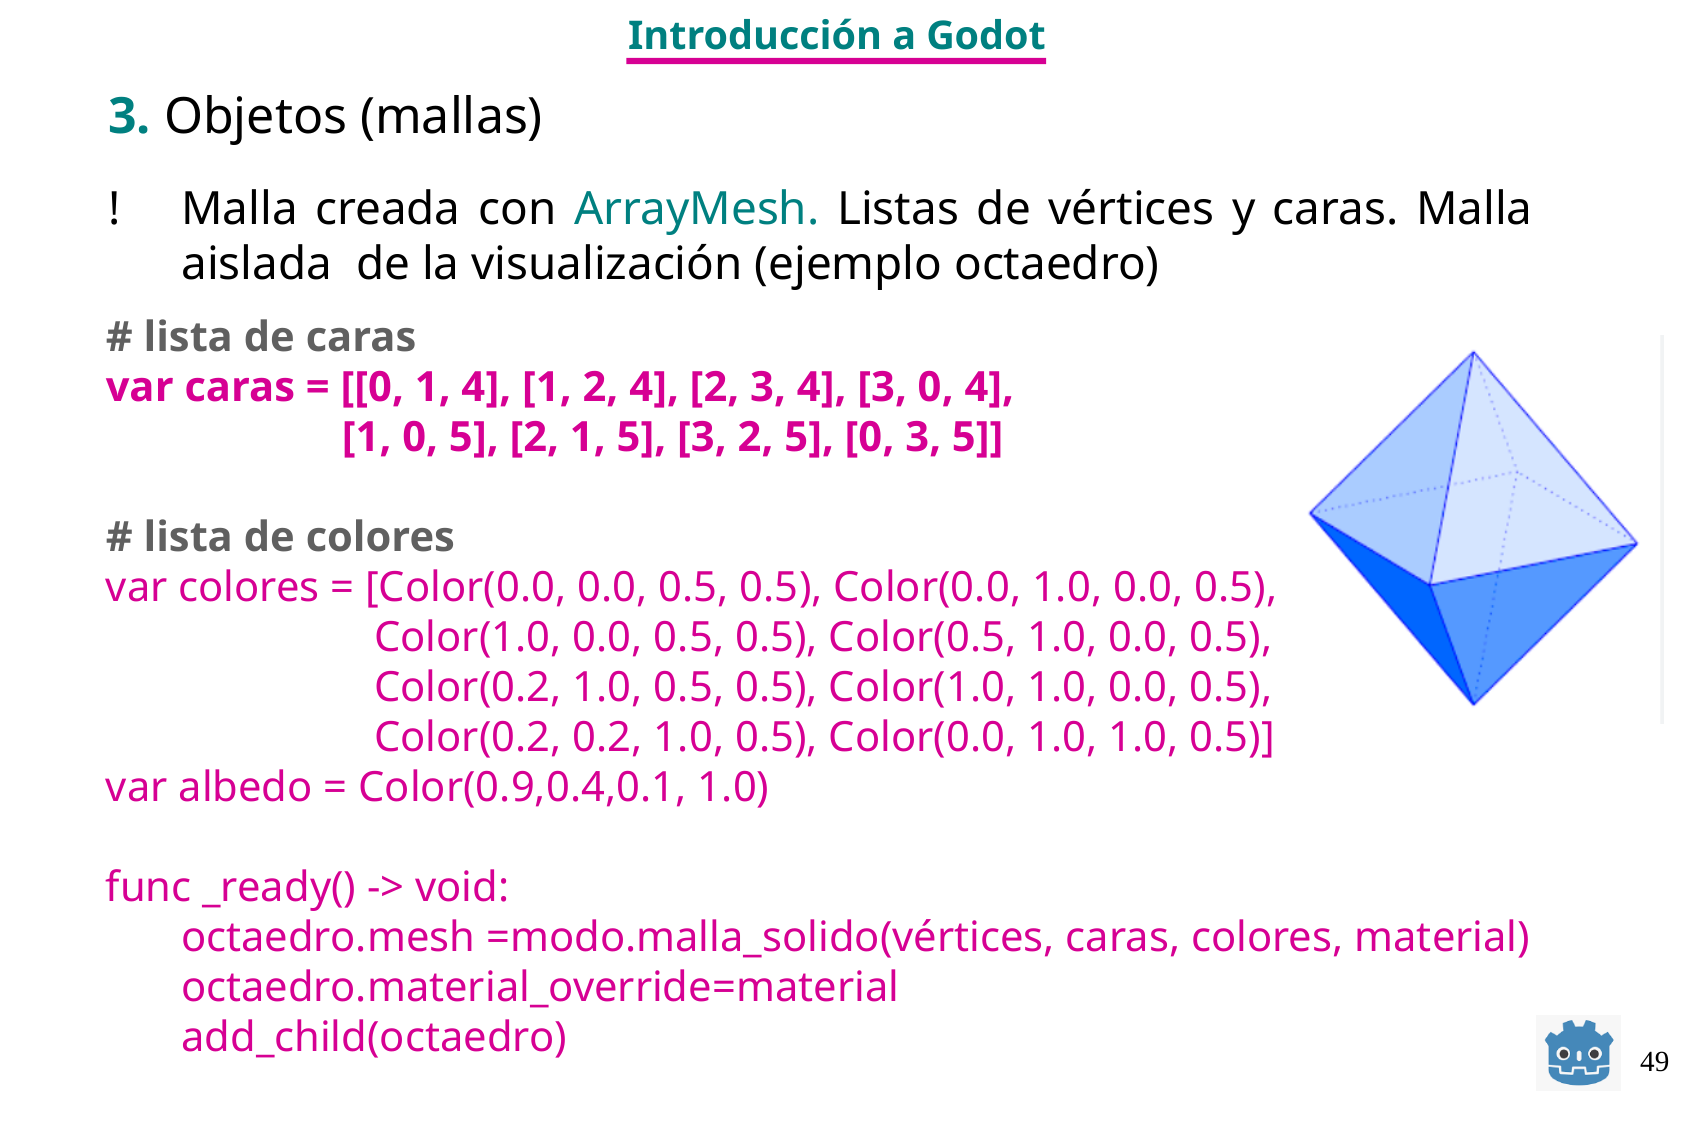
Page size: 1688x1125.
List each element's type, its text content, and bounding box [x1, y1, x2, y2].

text_box 3. Objetos (mallas) Malla creada con ArrayMesh. Listas de vértices y caras. Malla aislada de la visualización (ejemplo octaedro) [91, 75, 1551, 302]
picture [1302, 335, 1664, 724]
picture [1535, 1015, 1621, 1091]
text_box # lista de caras var caras = [[0, 1, 4], [1, 2, 4], [2, 3, 4], [3, 0, 4], [1, 0, 5], [2, 1, 5], [3, 2, 5], [0, 3, 5]] # lista de colores var colores = [Color(0.0, 0.0, 0.5, 0.5), Color(0.0, 1.0, 0.0, 0.5), Color(1.0, 0.0, 0.5, 0.5), Color(0.5, 1.0, 0.0, 0.5), Color(0.2, 1.0, 0.5, 0.5), Color(1.0, 1.0, 0.0, 0.5), Color(0.2, 0.2, 1.0, 0.5), Color(0.0, 1.0, 1.0, 0.5)] var albedo = Color(0.9,0.4,0.1, 1.0) func _ready() -> void: octaedro.mesh =modo.malla_solido(vértices, caras, colores, material) octaedro.material_override=material add_child(octaedro) [91, 302, 1597, 1068]
slide_number 49 [1482, 1034, 1685, 1110]
text_box Introducción a Godot [149, 0, 1525, 78]
